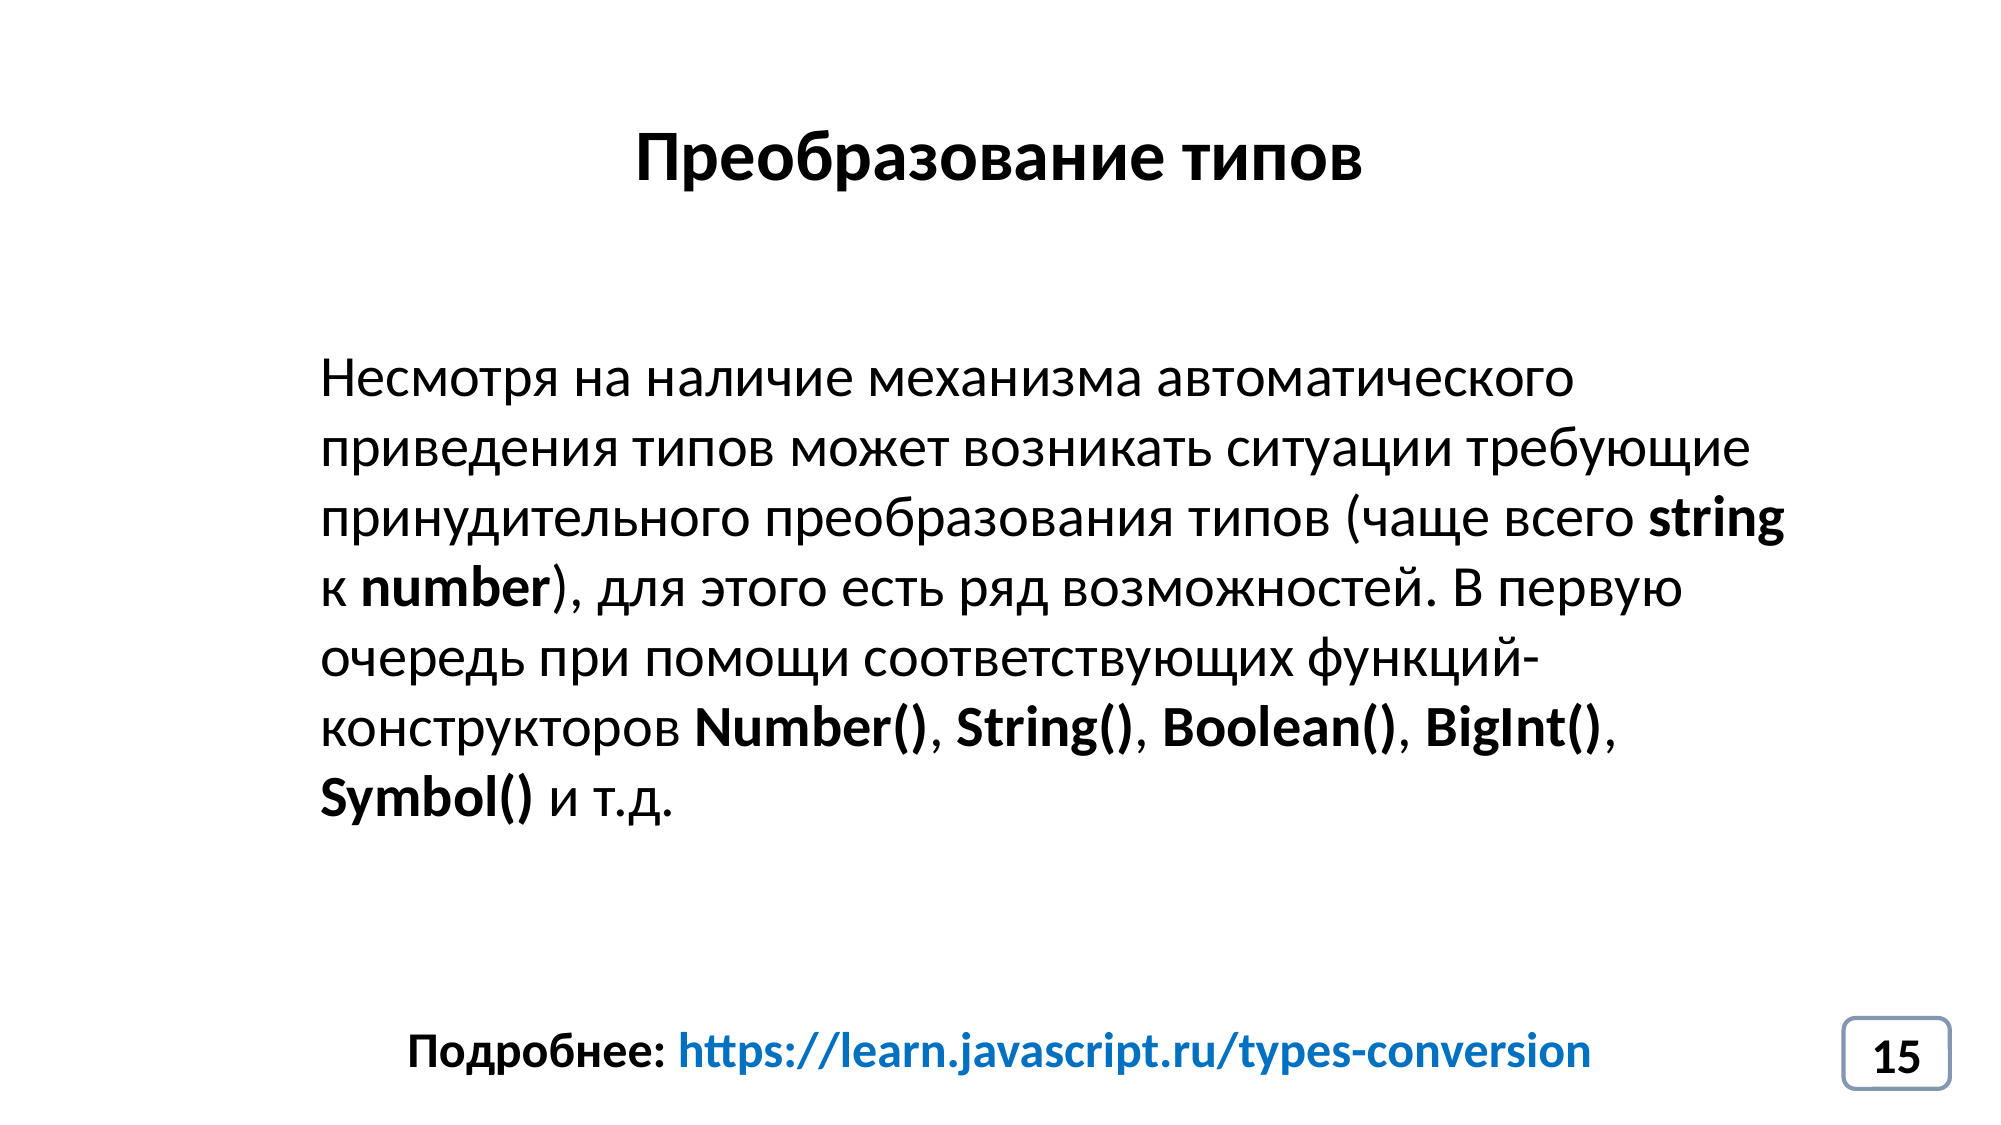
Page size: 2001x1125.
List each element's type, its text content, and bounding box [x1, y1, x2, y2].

text_box Подробнее: https://learn.javascript.ru/types-conversion [0, 1010, 2000, 1086]
text_box 15 [1846, 1086, 1948, 1090]
text_box Несмотря на наличие механизма автоматического приведения типов может возникать ситуации требующие принудительного преобразования типов (чаще всего string к number), для этого есть ряд возможностей. В первую очередь при помощи соответствующих функций-конструкторов Number(), String(), Boolean(), BigInt(), Symbol() и т.д. [305, 330, 1810, 836]
text_box Преобразование типов [0, 51, 2000, 217]
